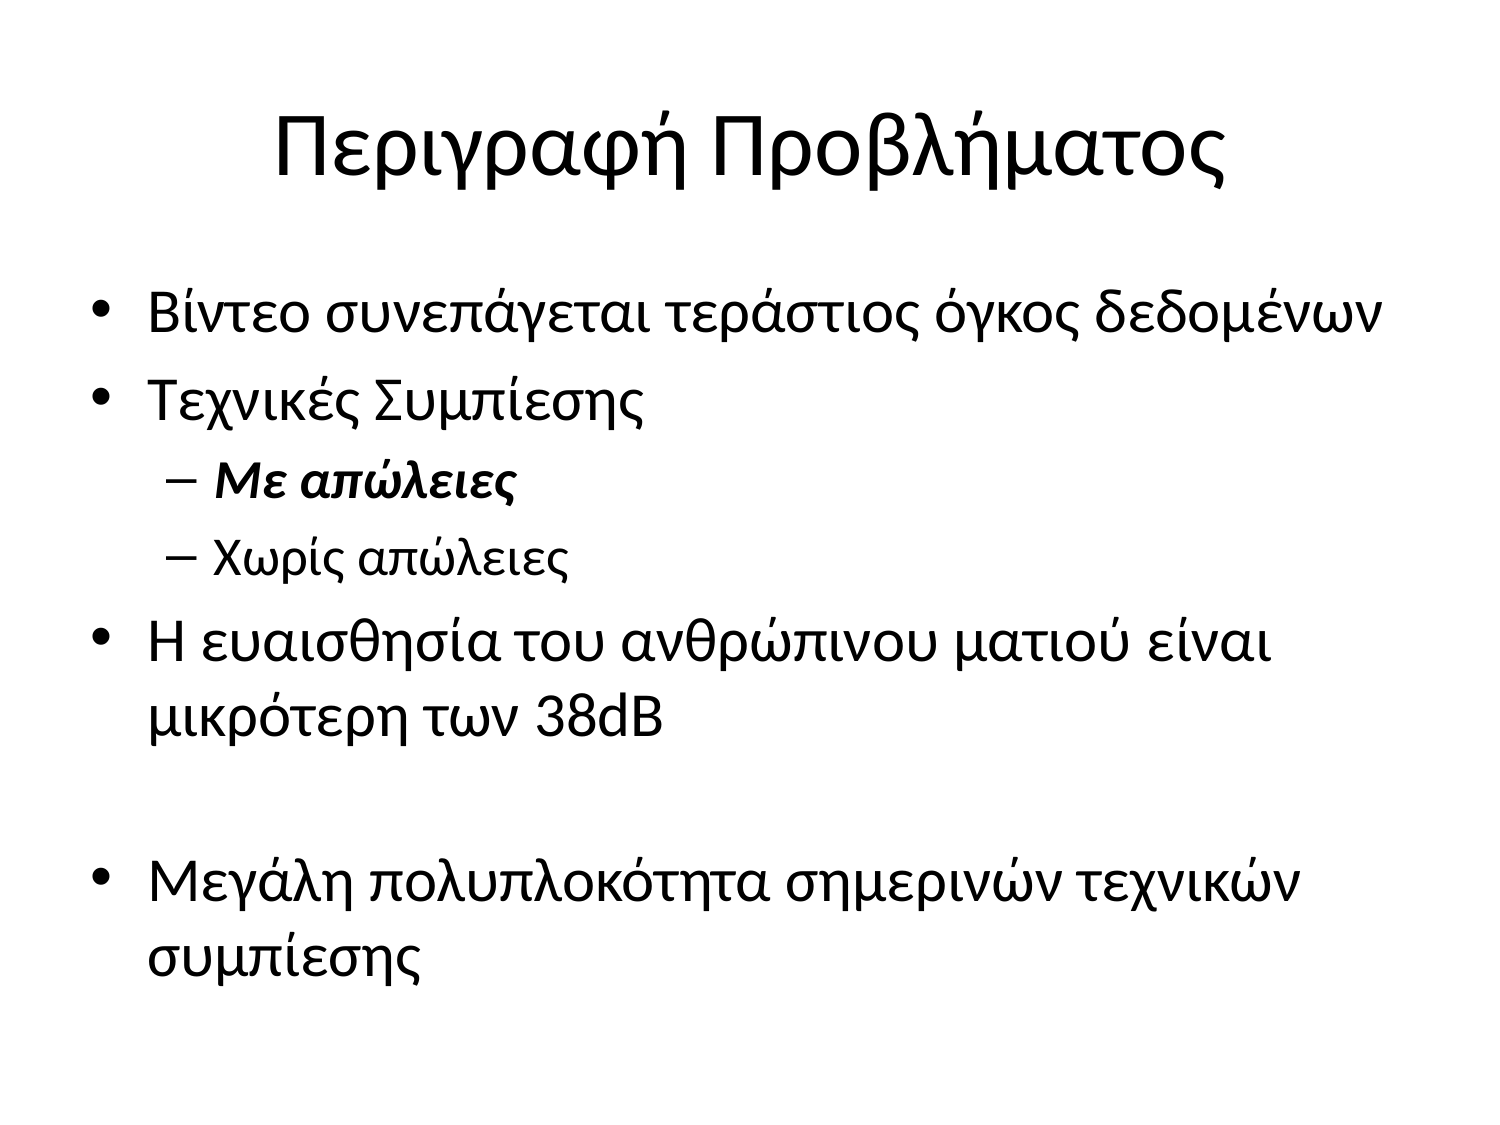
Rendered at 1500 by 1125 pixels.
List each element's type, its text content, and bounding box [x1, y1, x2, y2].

list Βίντεο συνεπάγεται τεράστιος όγκος δεδομένων Τεχνικές Συμπίεσης Με απώλειες Χωρίς απώλειες H ευαισθησία του ανθρώπινου ματιού είναι μικρότερη των 38dB Μεγάλη πολυπλοκότητα σημερινών τεχνικών συμπίεσης [75, 262, 1425, 1005]
title Περιγραφή Προβλήματος [75, 45, 1425, 233]
